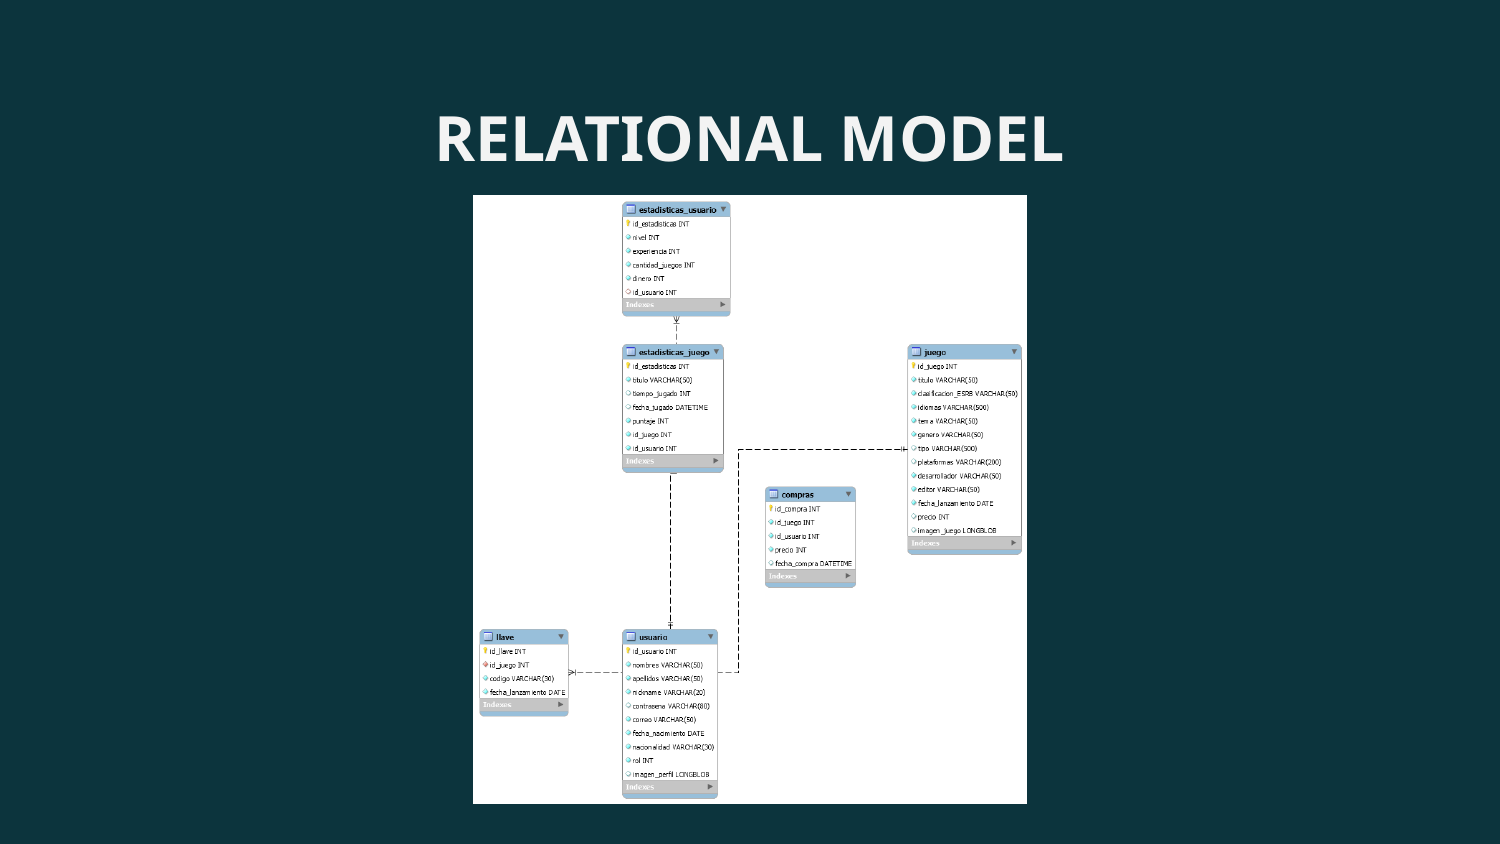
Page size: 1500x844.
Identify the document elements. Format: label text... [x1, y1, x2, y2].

title RELATIONAL MODEL [118, 83, 1382, 178]
picture [473, 195, 1027, 804]
